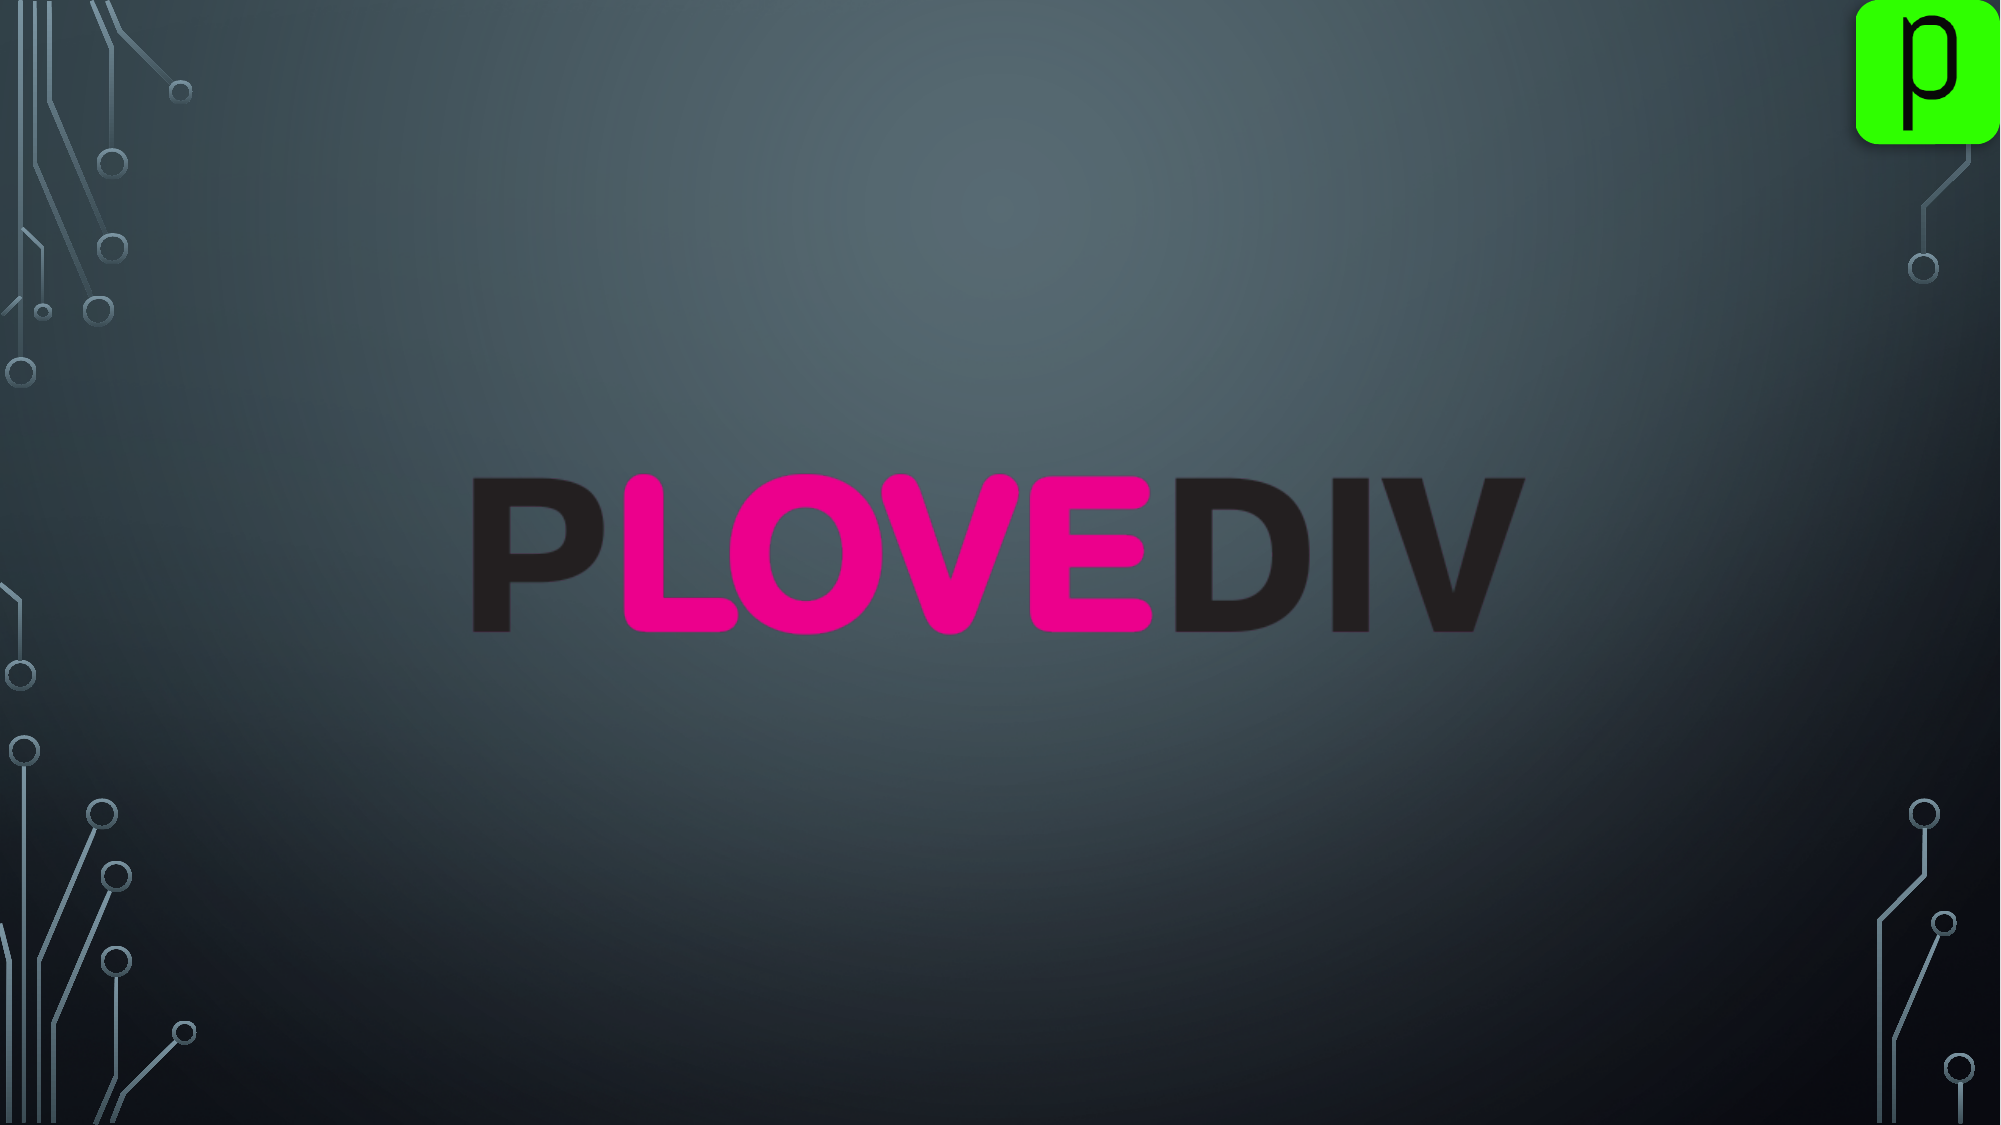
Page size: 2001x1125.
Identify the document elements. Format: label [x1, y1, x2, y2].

picture [1854, 0, 2000, 145]
list [467, 420, 1532, 687]
